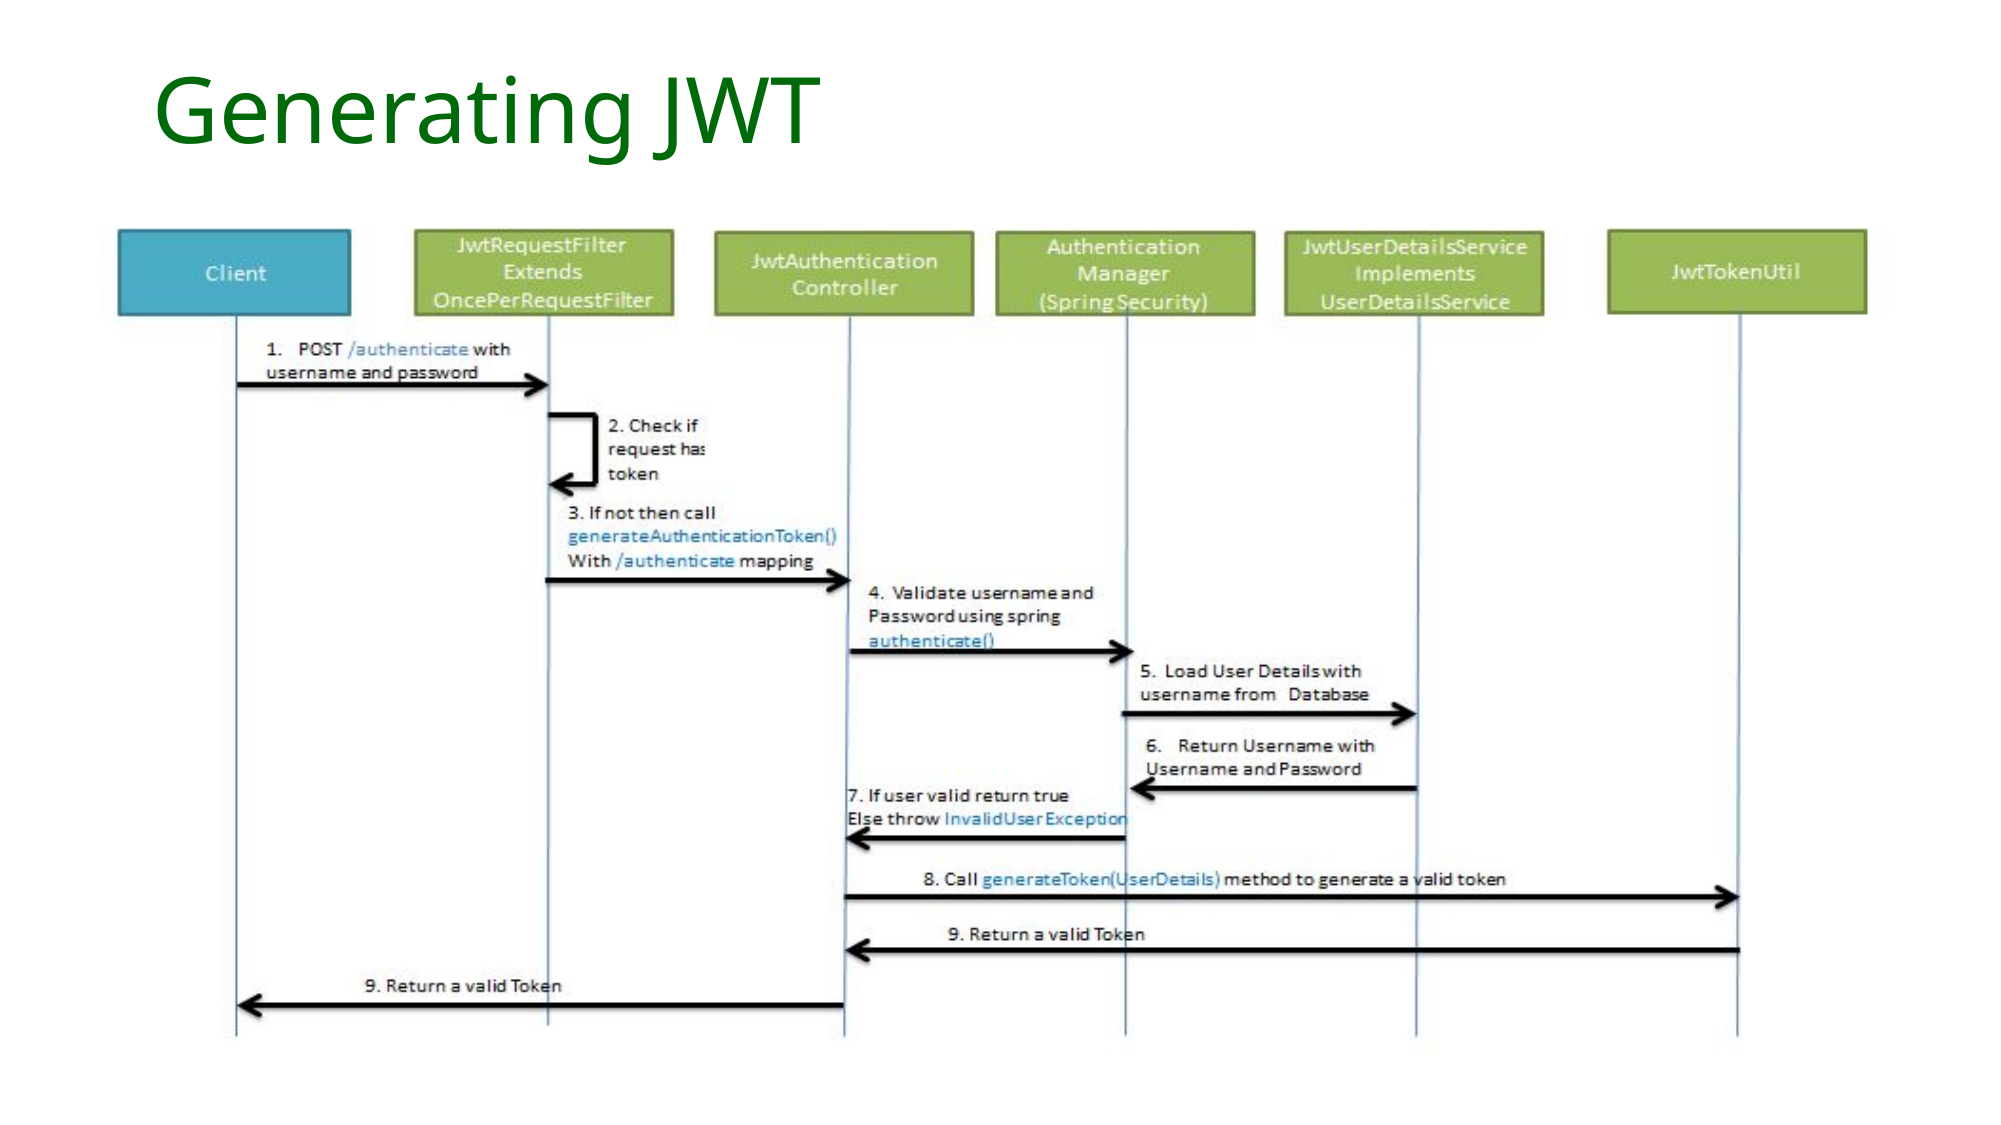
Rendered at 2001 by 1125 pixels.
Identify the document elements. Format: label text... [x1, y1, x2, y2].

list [101, 201, 1904, 1099]
title Generating JWT [137, 59, 1863, 201]
